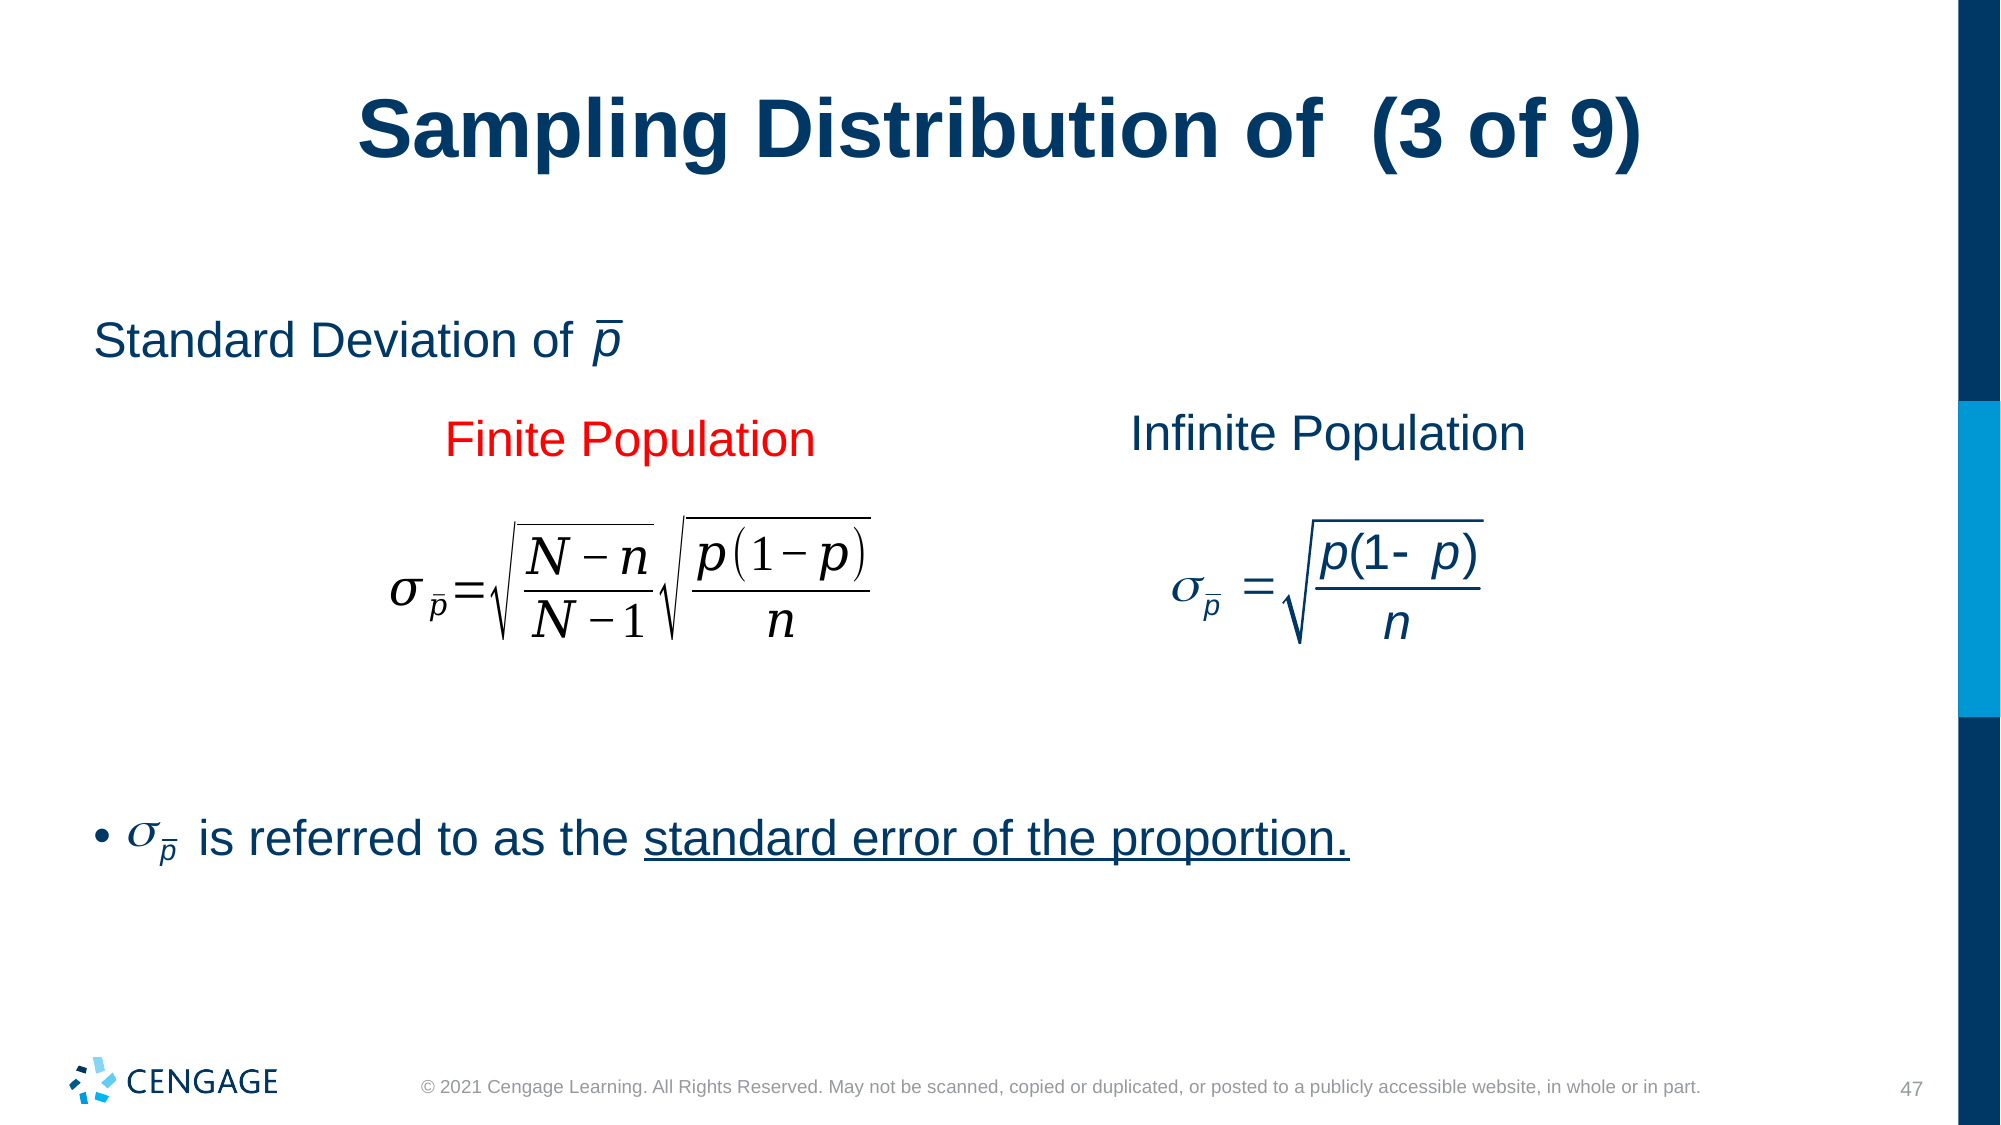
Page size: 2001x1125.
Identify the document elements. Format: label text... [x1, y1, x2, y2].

list Standard Deviation of [78, 299, 649, 390]
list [124, 803, 183, 872]
picture [69, 1057, 277, 1104]
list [1167, 514, 1489, 650]
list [588, 315, 627, 372]
list is referred to as the standard error of the proportion. [78, 798, 1414, 889]
list Finite Population [345, 398, 916, 489]
list Infinite Population [1043, 392, 1614, 483]
